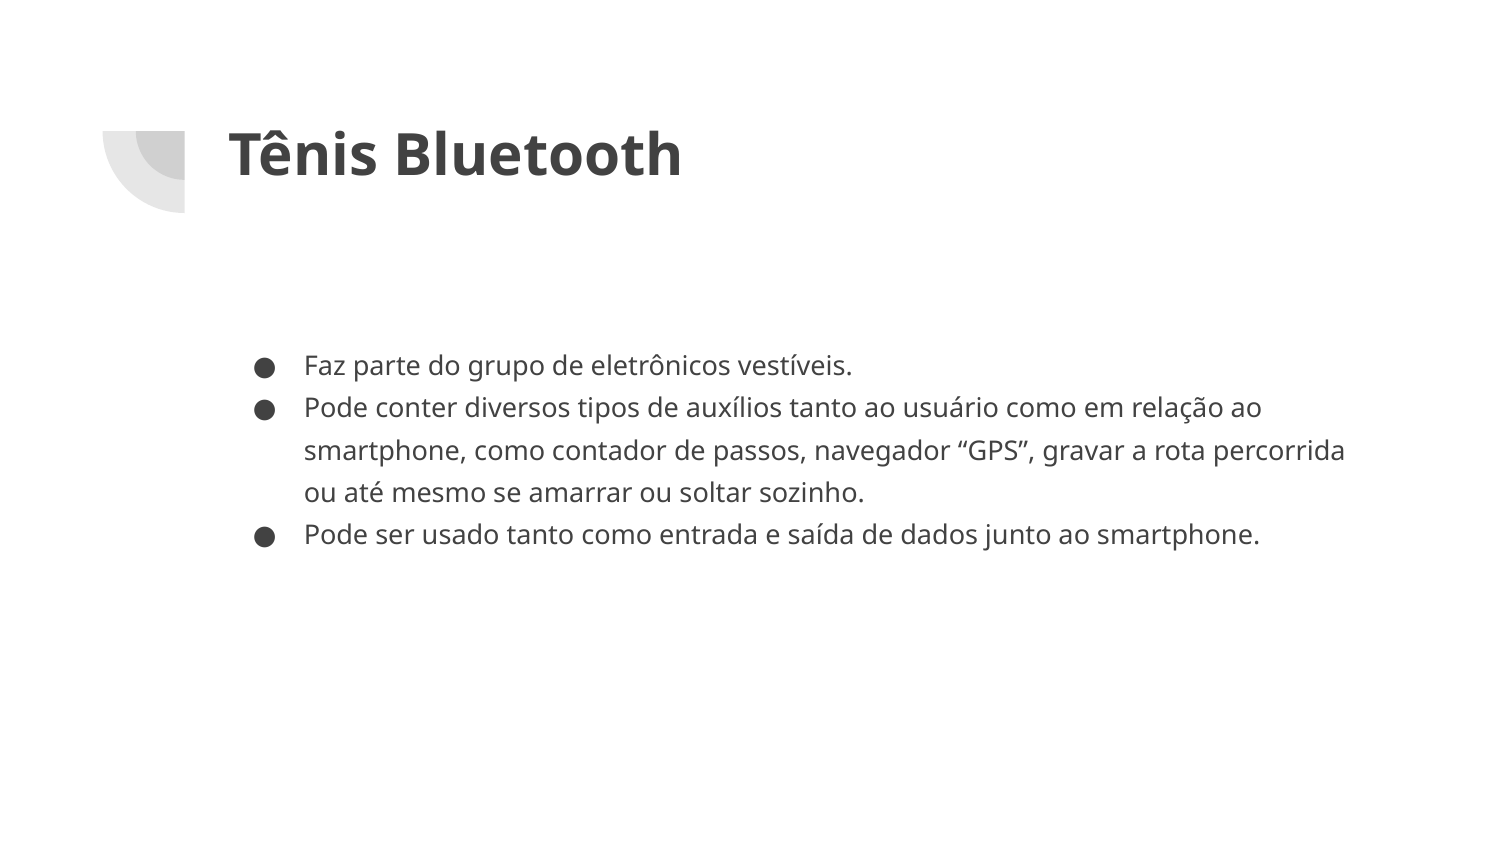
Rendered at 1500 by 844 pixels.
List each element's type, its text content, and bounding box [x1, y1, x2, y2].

list Faz parte do grupo de eletrônicos vestíveis. Pode conter diversos tipos de auxílios tanto ao usuário como em relação ao smartphone, como contador de passos, navegador “GPS”, gravar a rota percorrida ou até mesmo se amarrar ou soltar sozinho. Pode ser usado tanto como entrada e saída de dados junto ao smartphone. [213, 326, 1368, 744]
title Tênis Bluetooth [213, 98, 1368, 263]
